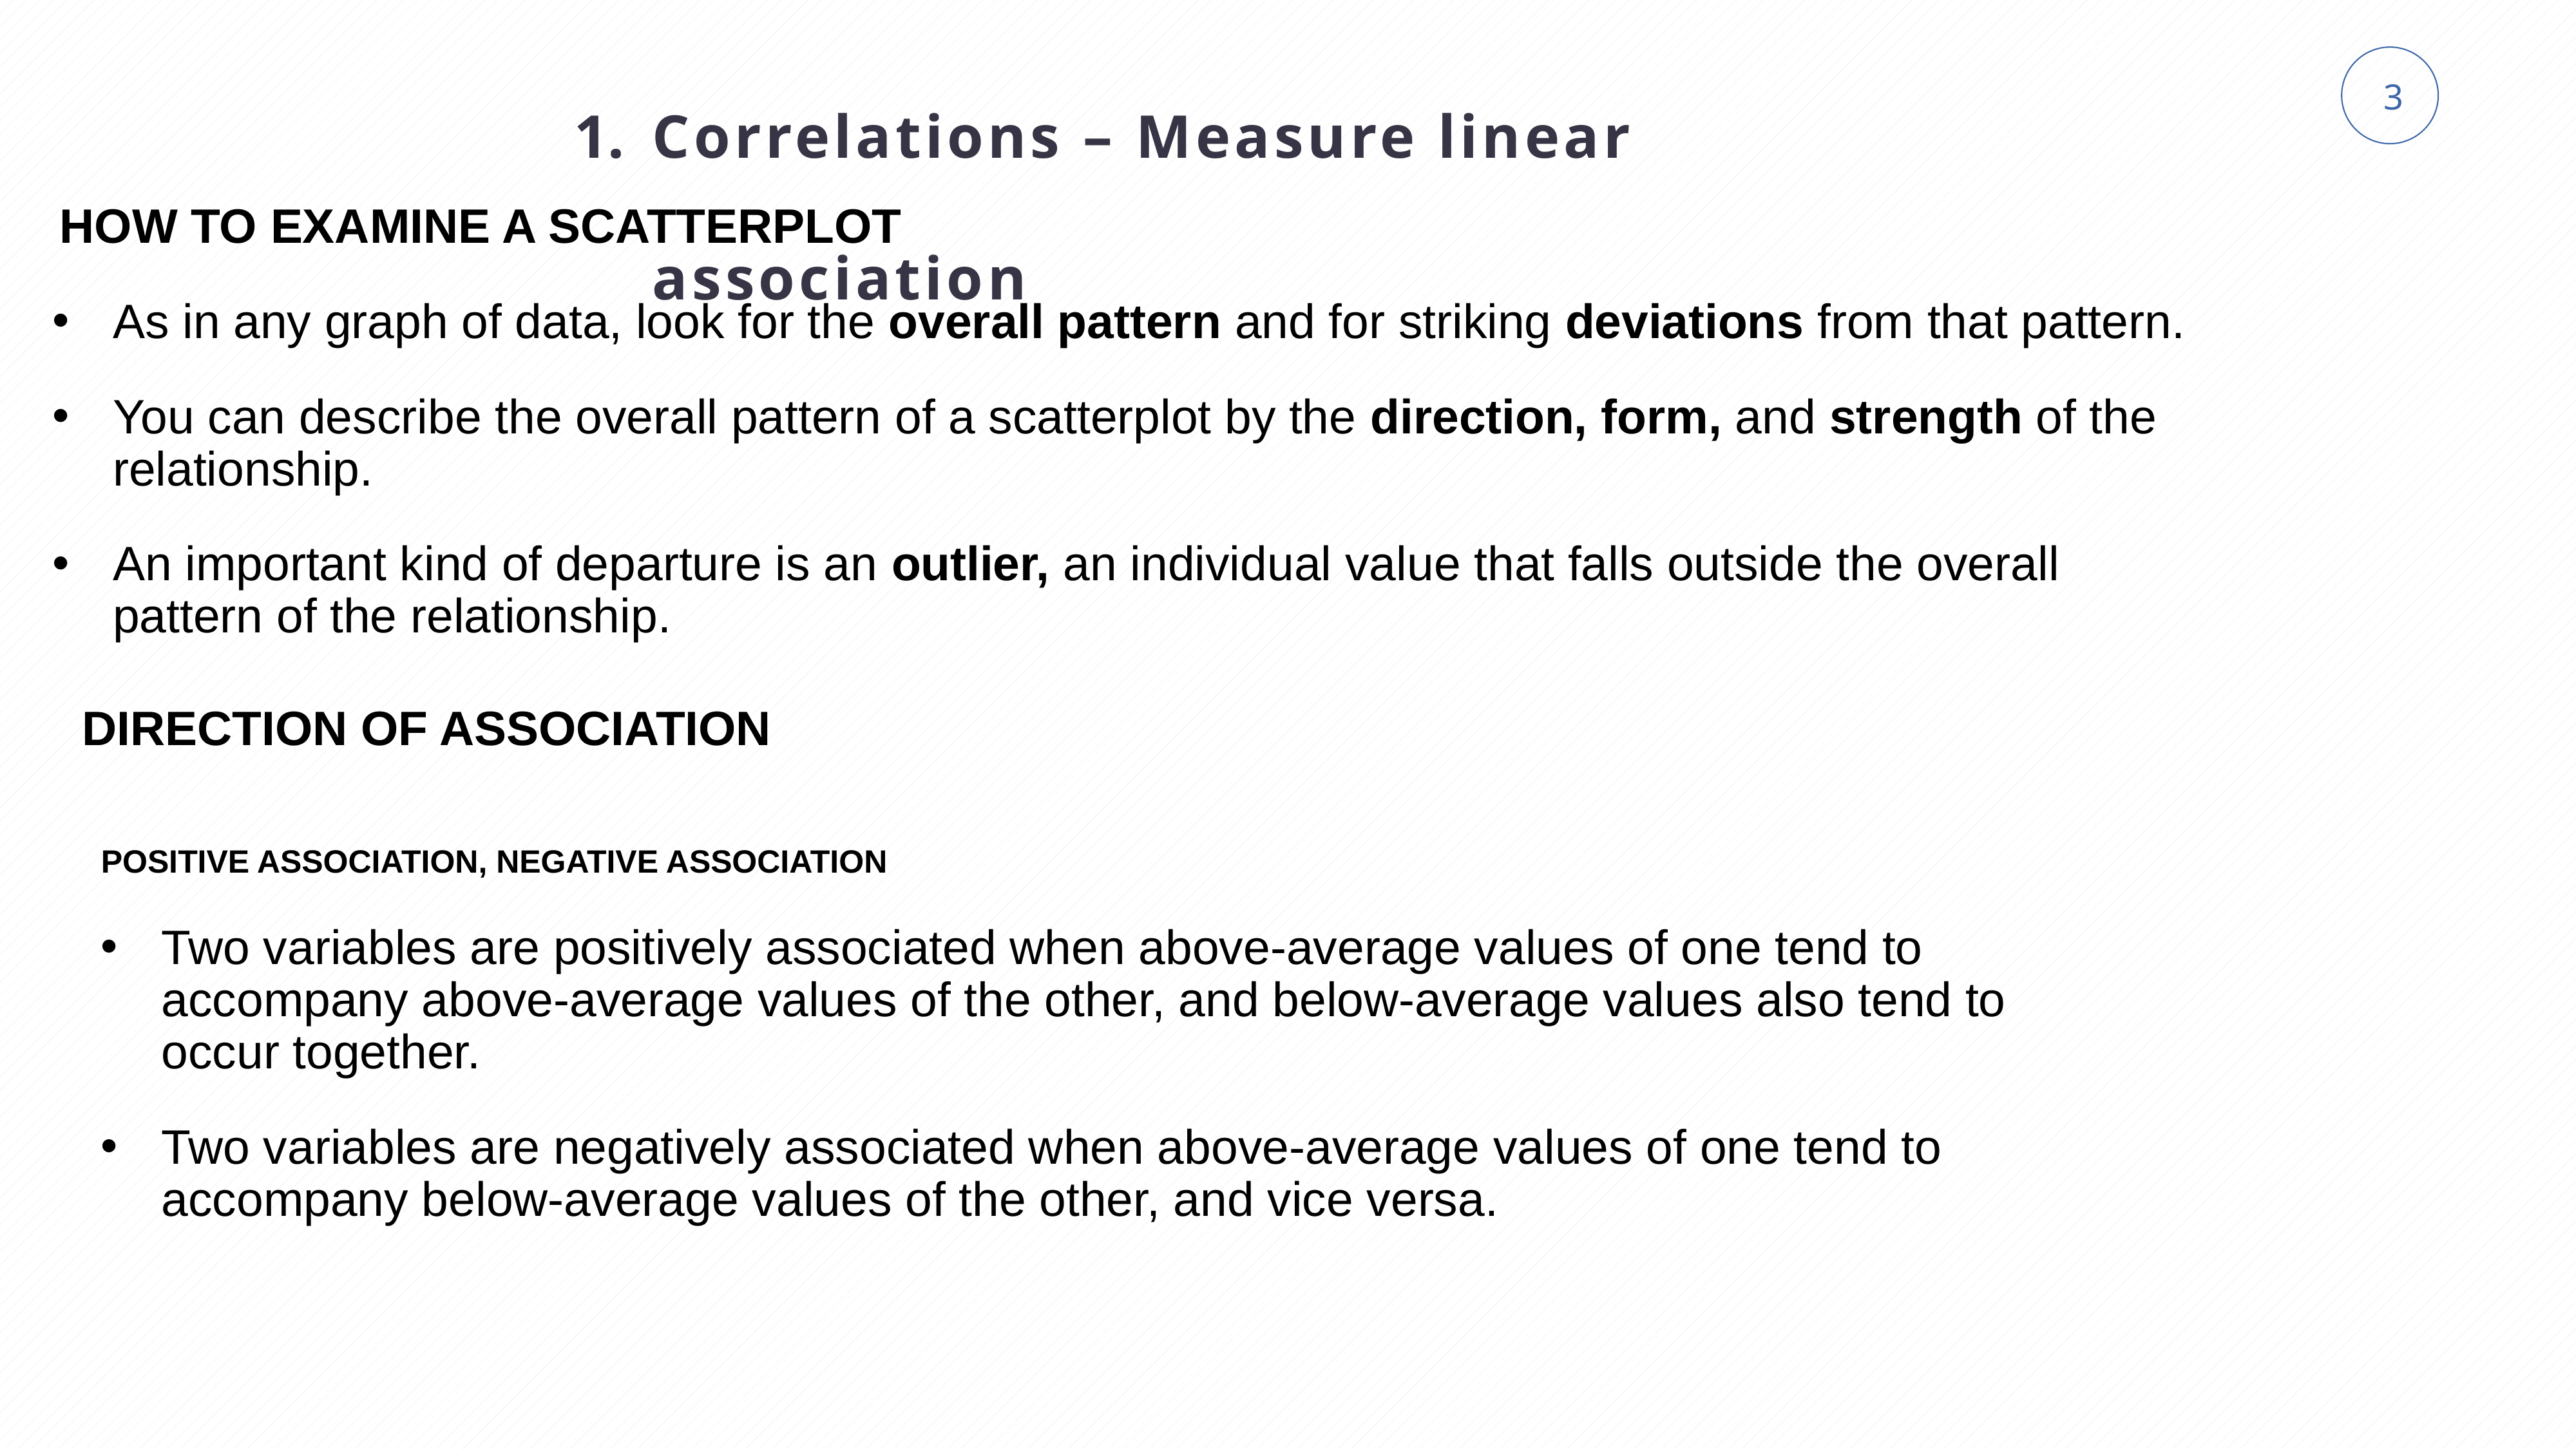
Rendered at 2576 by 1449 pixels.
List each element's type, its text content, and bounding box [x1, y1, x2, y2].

text_box Correlations – Measure linear association [564, 23, 1853, 316]
text_box HOW TO EXAMINE A SCATTERPLOT As in any graph of data, look for the overall pattern and for striking deviations from that pattern. You can describe the overall pattern of a scatterplot by the direction, form, and strength of the relationship. An important kind of departure is an outlier, an individual value that falls outside the overall pattern of the relationship. [43, 196, 2199, 687]
text_box POSITIVE ASSOCIATION, NEGATIVE ASSOCIATION Two variables are positively associated when above-average values of one tend to accompany above-average values of the other, and below-average values also tend to occur together. Two variables are negatively associated when above-average values of one tend to accompany below-average values of the other, and vice versa. [91, 840, 2135, 1270]
text_box DIRECTION OF ASSOCIATION [65, 699, 2303, 828]
